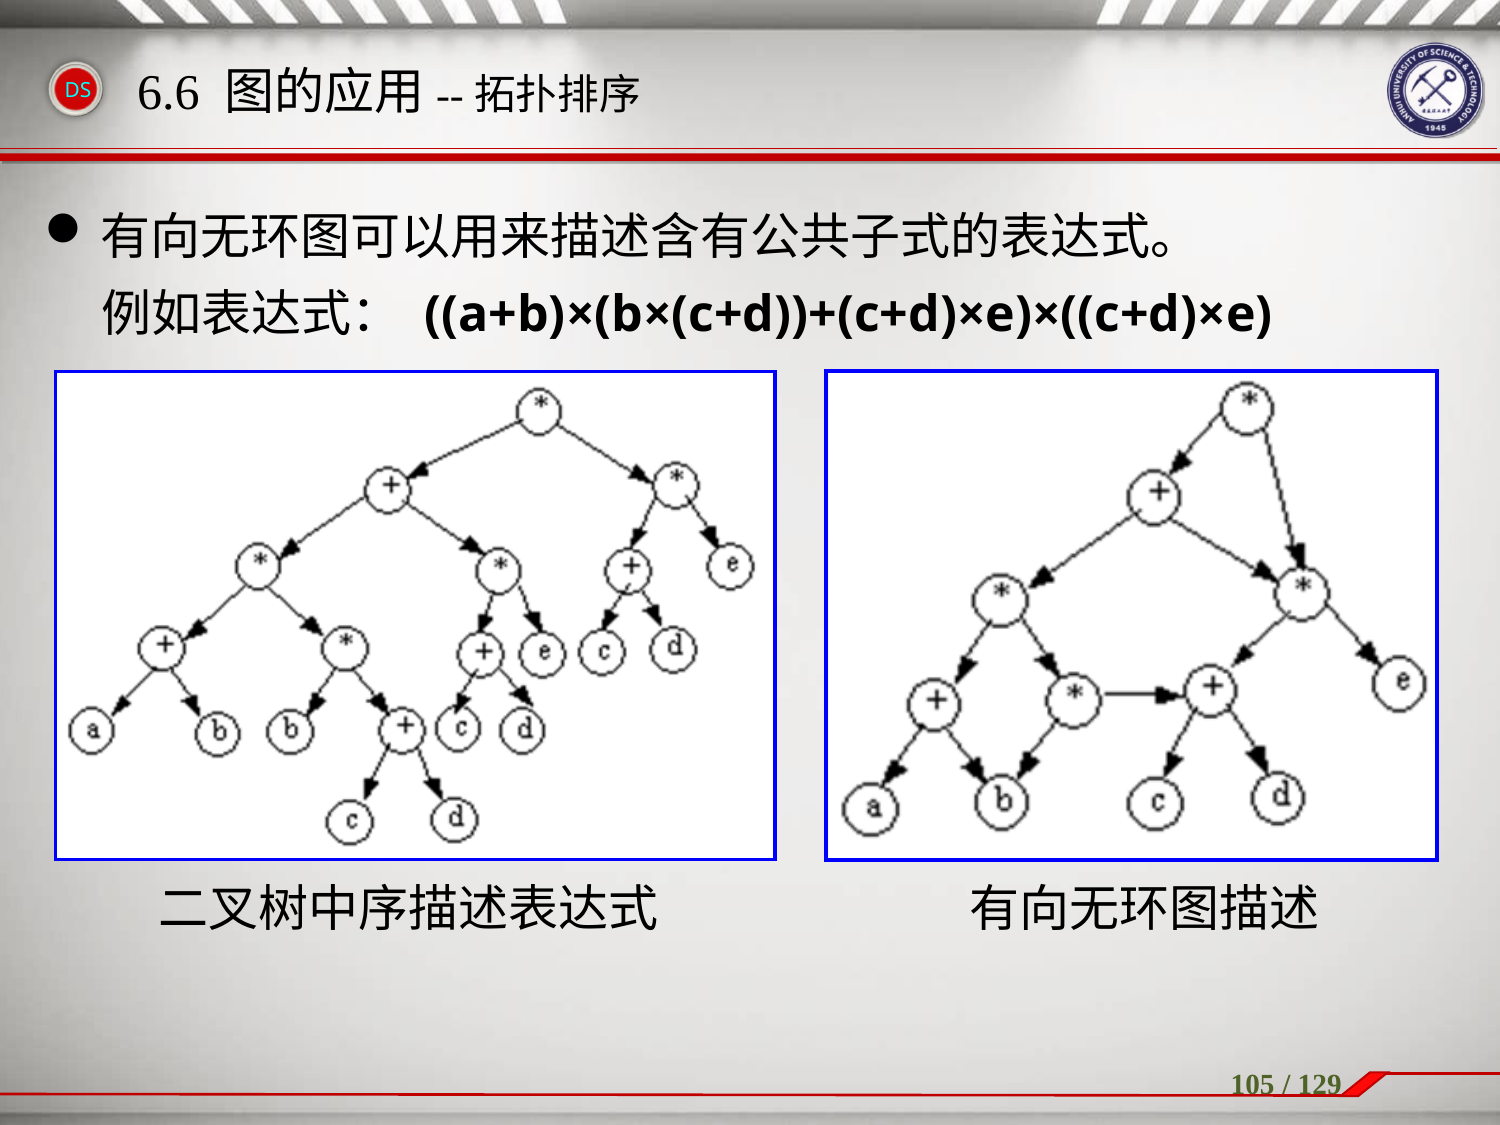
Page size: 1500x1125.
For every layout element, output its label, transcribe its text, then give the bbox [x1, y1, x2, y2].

picture [0, 161, 1500, 1094]
text_box 二叉树中序描述表达式 [103, 869, 725, 1005]
picture [56, 373, 774, 858]
picture [1307, 1083, 1320, 1094]
title 6.6 图的应用--拓扑排序 [121, 42, 1377, 138]
list 有向无环图可以用来描述含有公共子式的表达式。 例如表达式： ((a+b)×(b×(c+d))+(c+d)×e)×((c+d)×e) [29, 184, 1471, 1083]
picture [0, 1075, 1500, 1125]
text_box 有向无环图描述 [897, 869, 1392, 945]
picture [1316, 1083, 1336, 1094]
picture [1284, 1083, 1303, 1094]
picture [1240, 1083, 1249, 1094]
picture [1255, 1083, 1268, 1094]
picture [1336, 1083, 1353, 1094]
picture [0, 0, 1500, 153]
picture [1250, 1083, 1254, 1093]
picture [1270, 1083, 1285, 1094]
picture [828, 373, 1436, 858]
